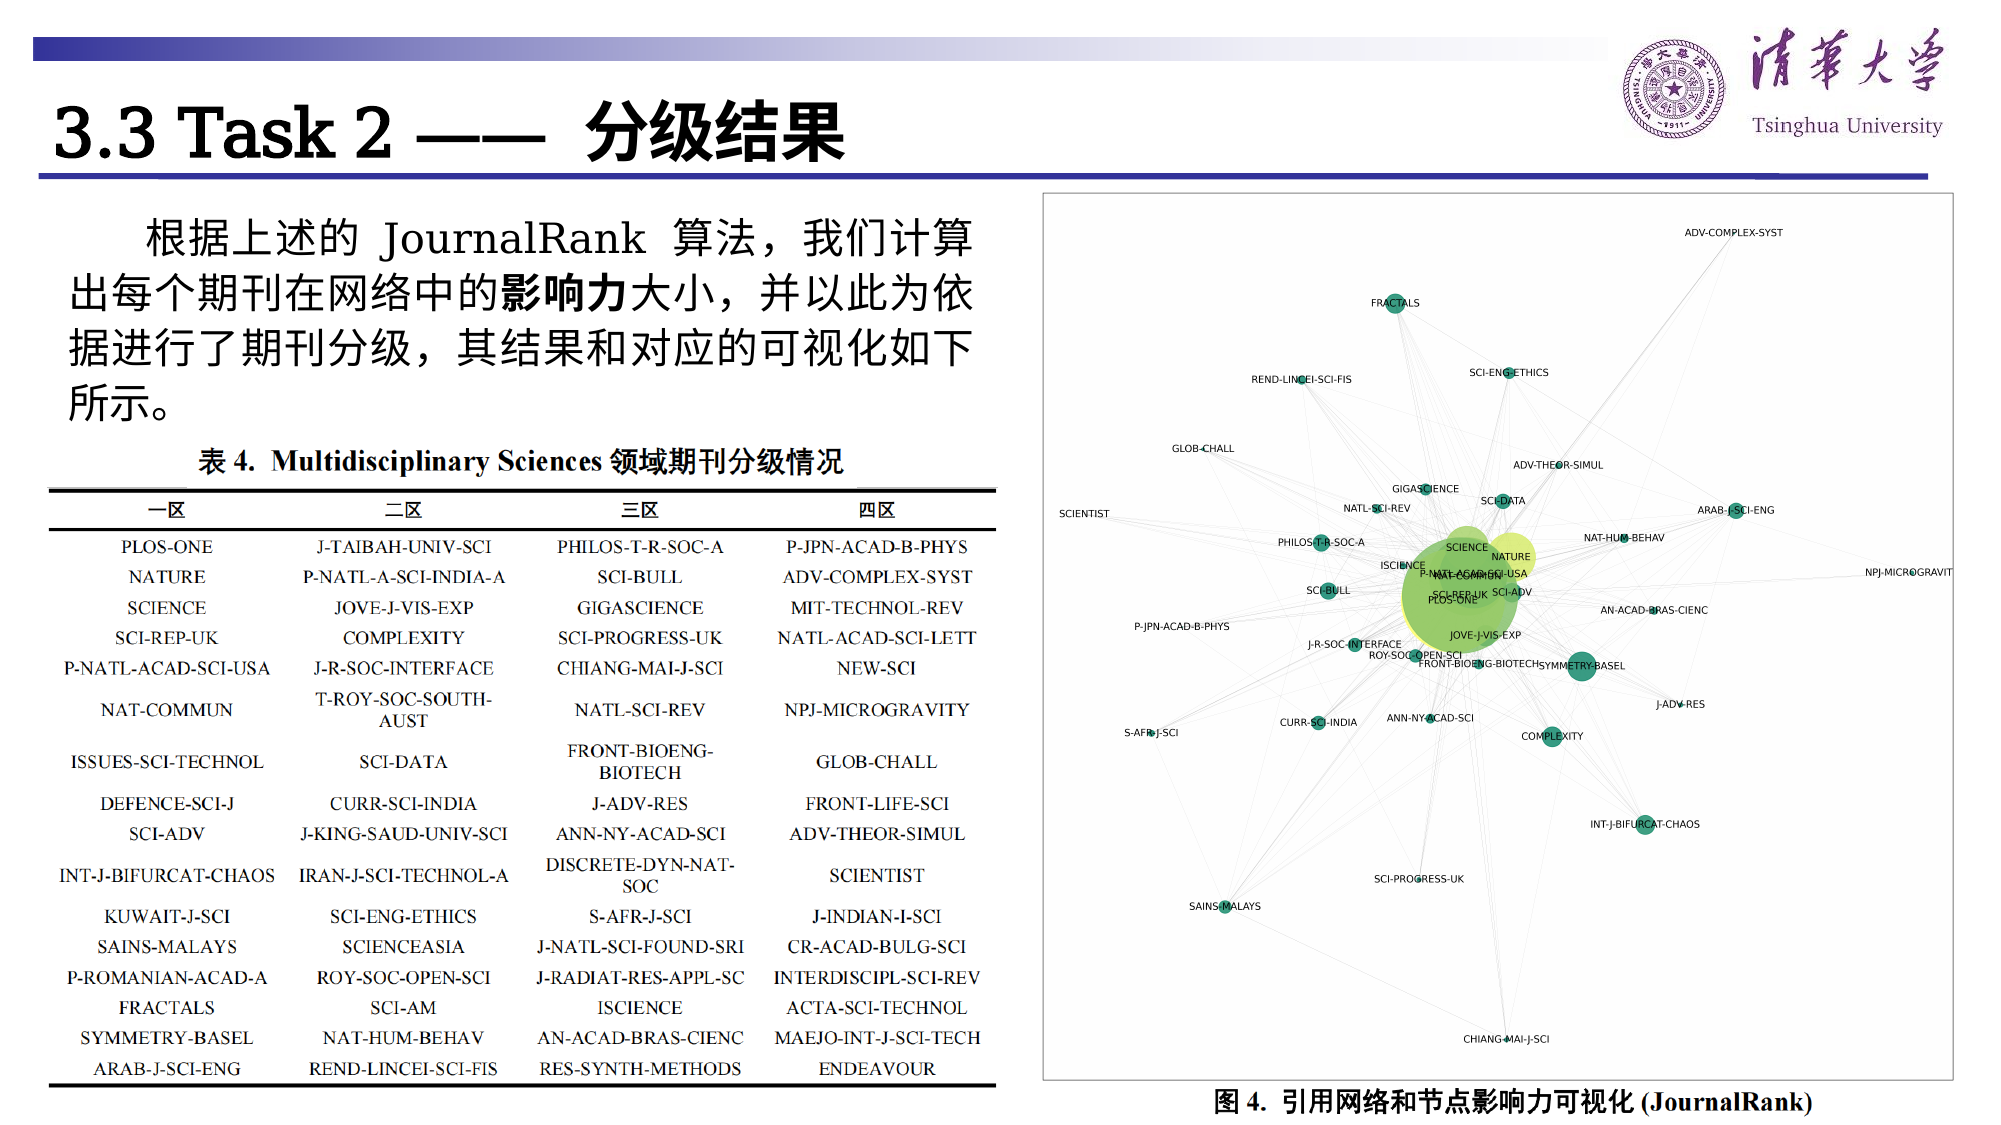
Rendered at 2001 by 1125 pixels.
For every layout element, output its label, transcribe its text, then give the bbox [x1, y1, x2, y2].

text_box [32, 11, 1961, 180]
text_box 根据上述的 JournalRank 算法，我们计算出每个期刊在网络中的影响力大小，并以此为依据进行了期刊分级，其结果和对应的可视化如下所示。 [53, 199, 989, 435]
picture [1037, 187, 1960, 1125]
picture [38, 437, 1000, 1095]
